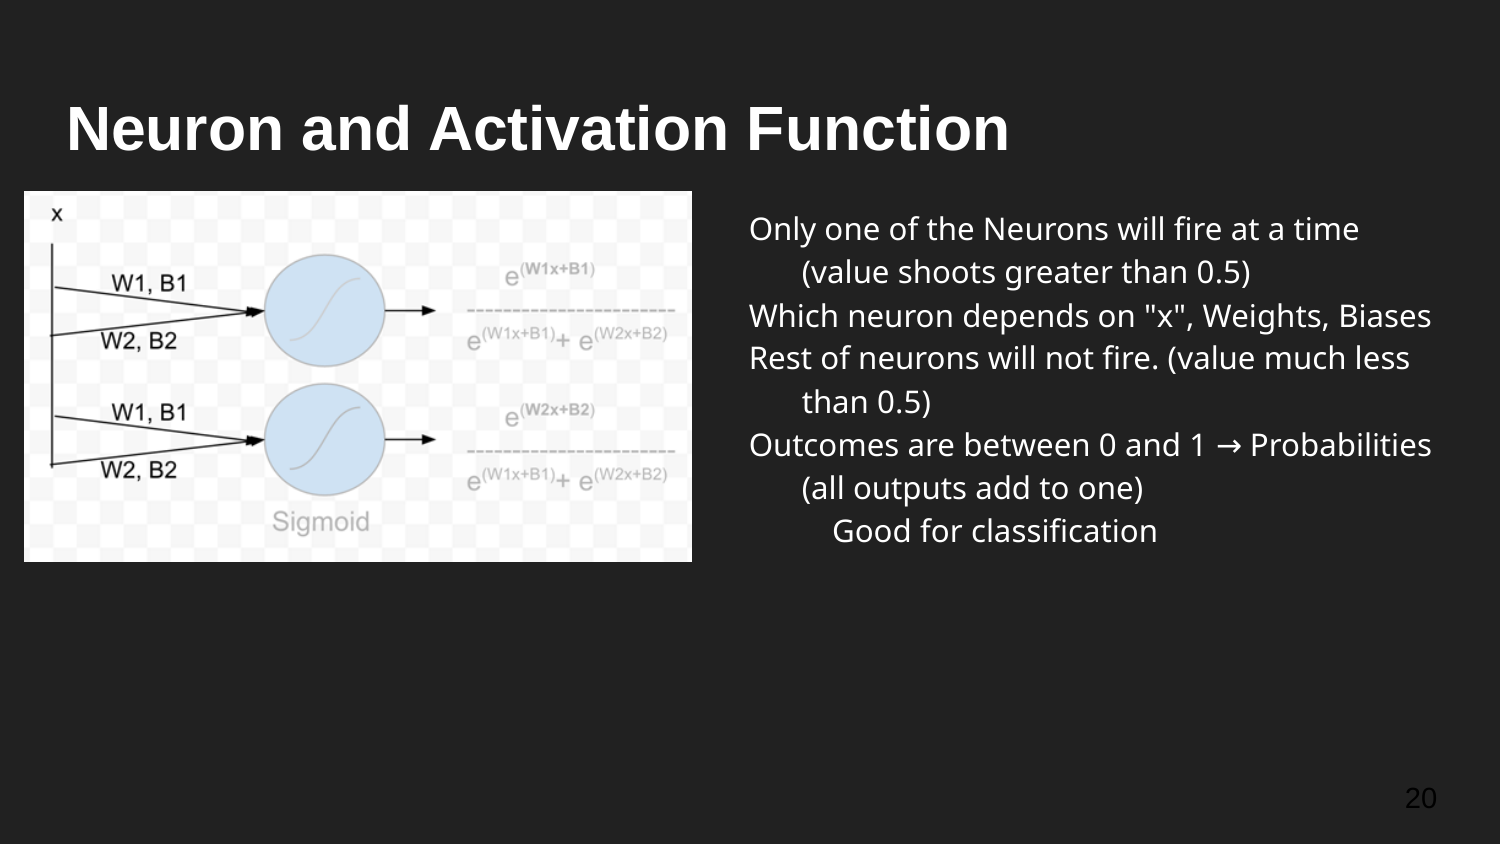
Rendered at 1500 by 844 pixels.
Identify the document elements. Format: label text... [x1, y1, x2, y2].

list Only one of the Neurons will fire at a time (value shoots greater than 0.5) Which neuron depends on "x", Weights, Biases Rest of neurons will not fire. (value much less than 0.5) Outcomes are between 0 and 1 → Probabilities (all outputs add to one) Good for classification [711, 189, 1449, 750]
picture [24, 191, 693, 562]
slide_number 20 [1389, 764, 1480, 830]
title Neuron and Activation Function [51, 72, 1449, 167]
